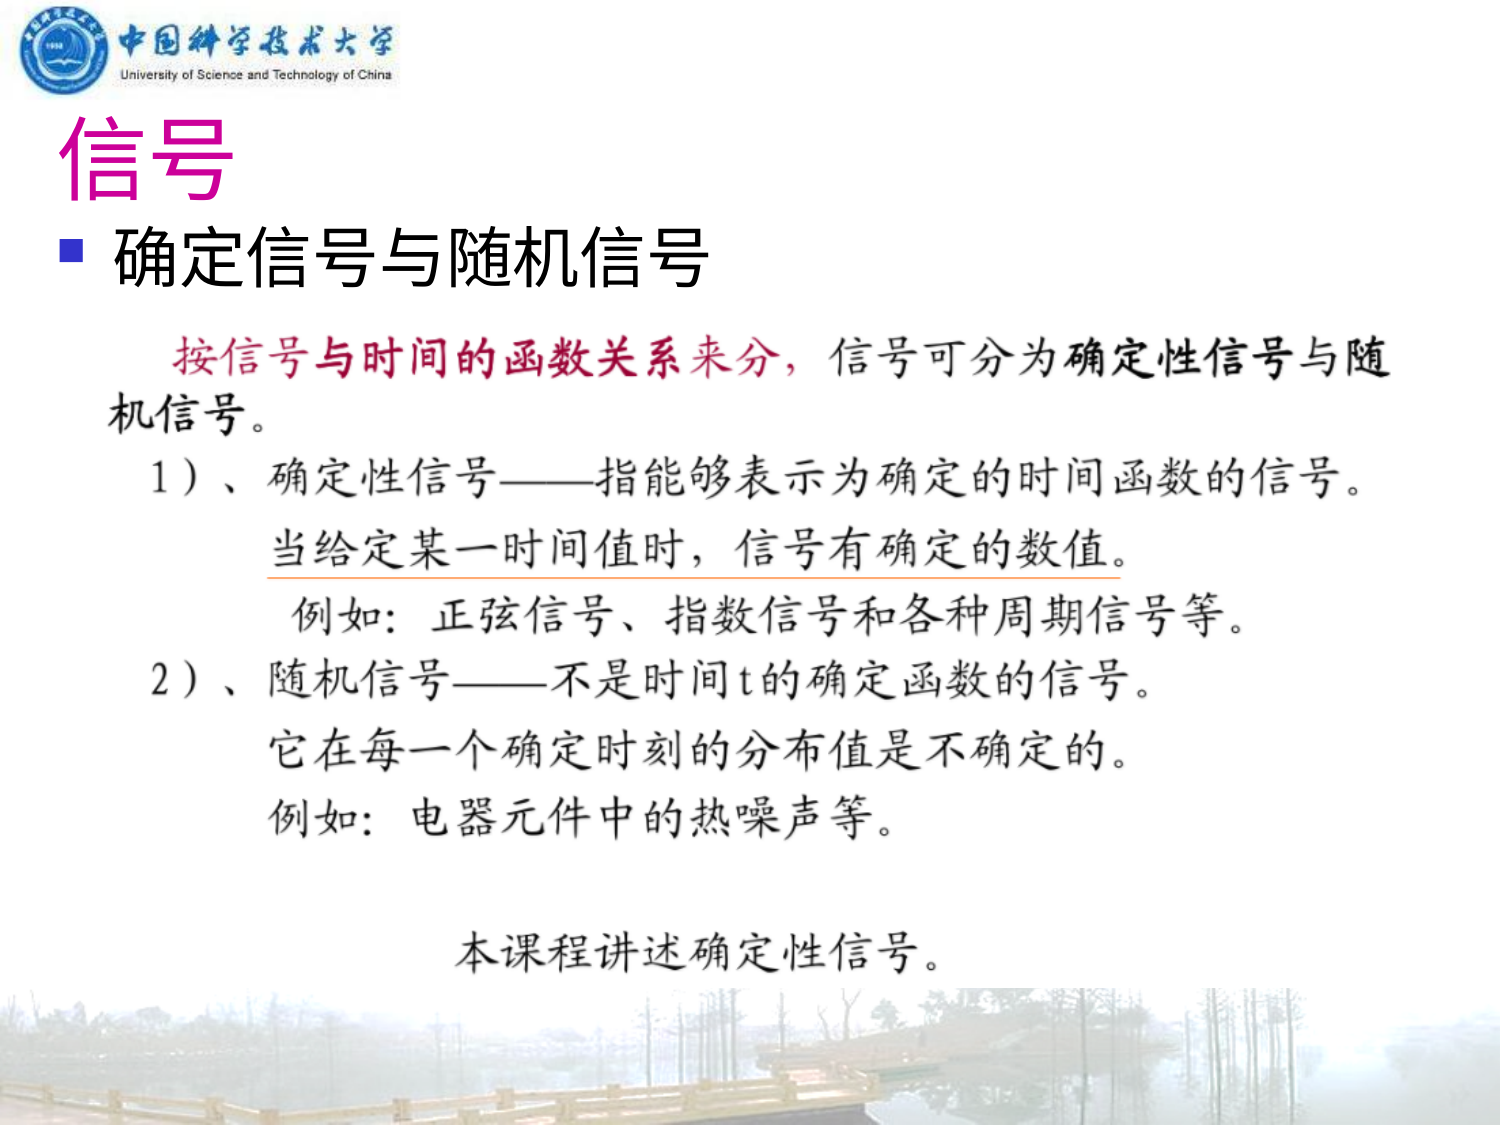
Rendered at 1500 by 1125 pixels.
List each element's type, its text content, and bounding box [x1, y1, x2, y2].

picture [0, 0, 422, 103]
slide_number 85 [0, 940, 1500, 1125]
title 信号 [40, 34, 1468, 207]
list 确定信号与随机信号 [40, 207, 1470, 563]
picture [100, 326, 1391, 988]
